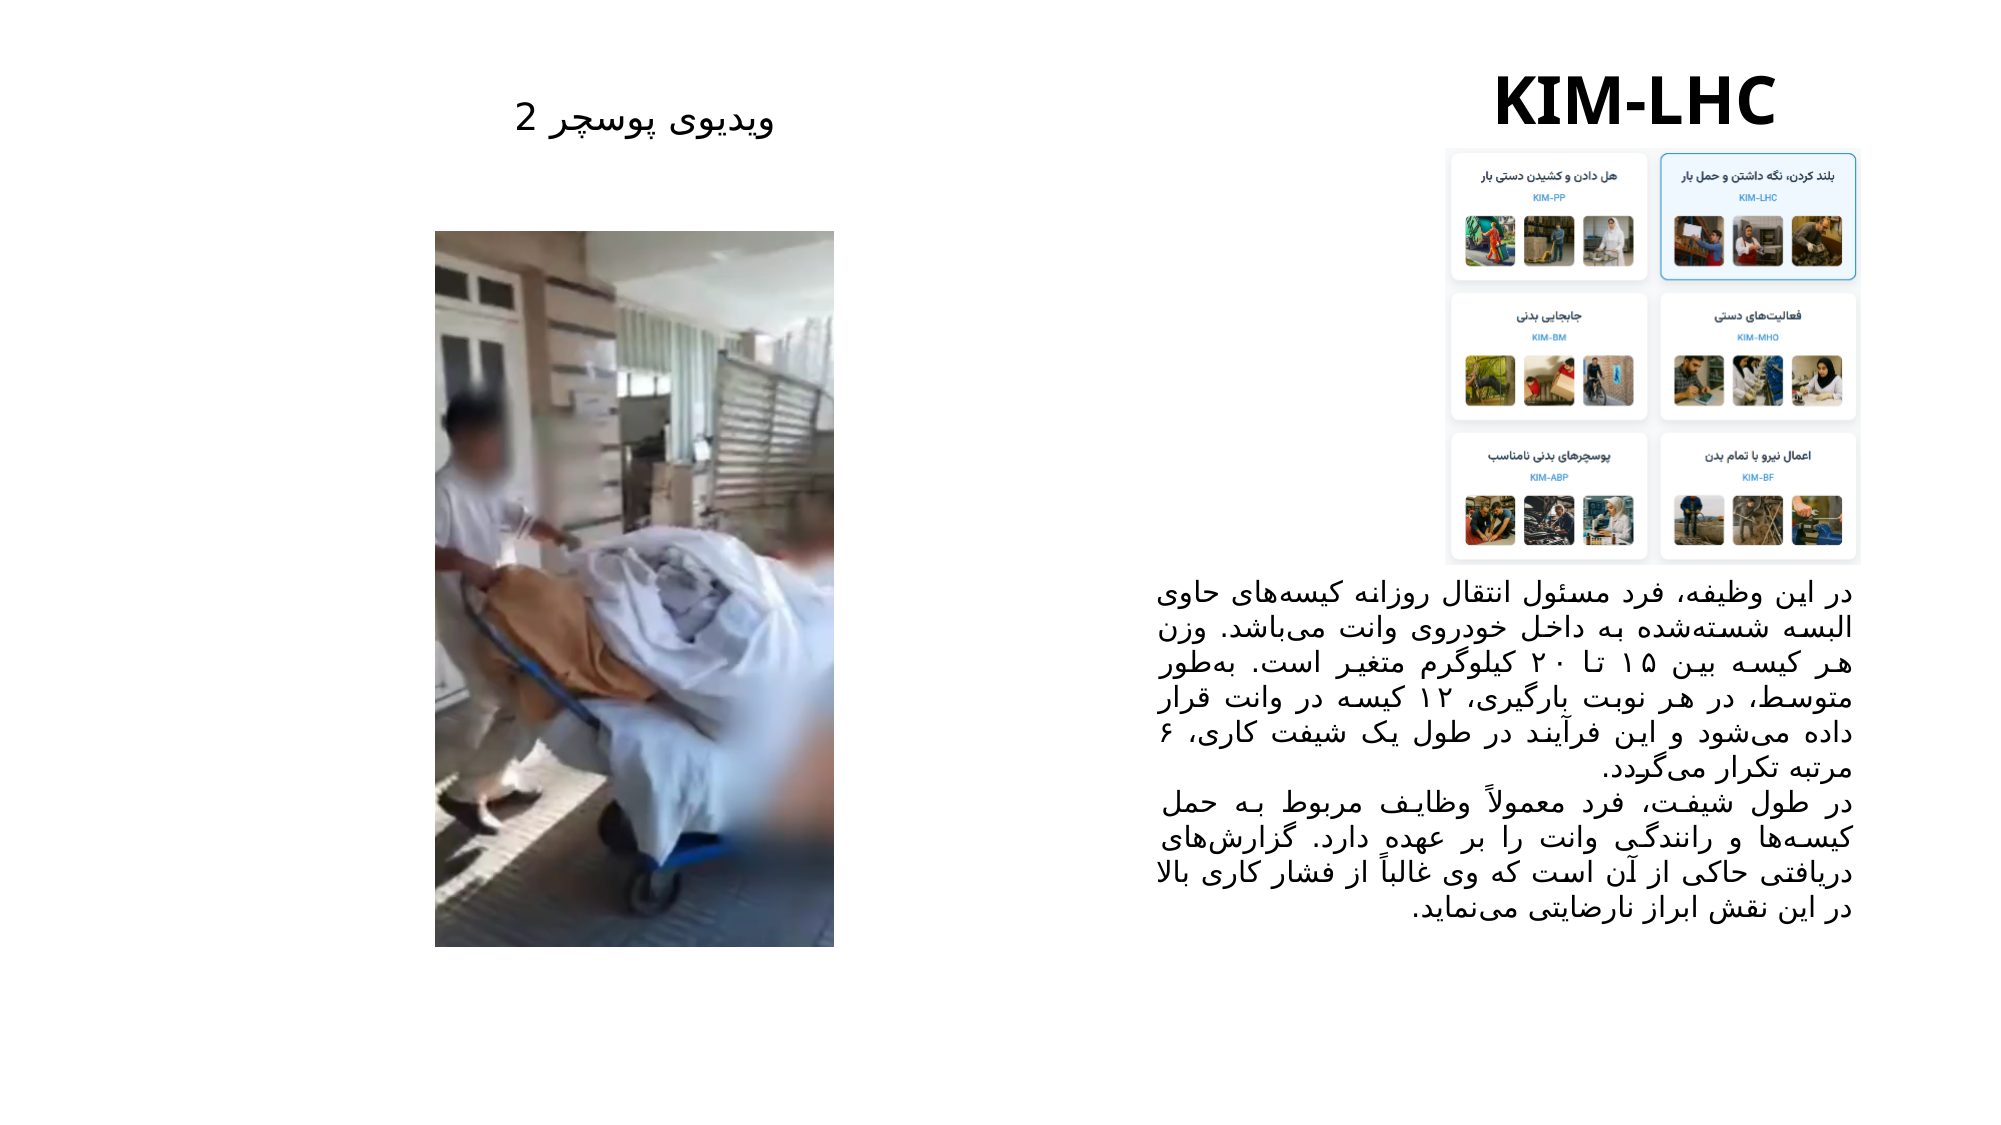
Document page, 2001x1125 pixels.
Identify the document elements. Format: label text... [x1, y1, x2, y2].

text_box ویدیوی پوسچر 2 [478, 85, 791, 146]
text_box در این وظیفه، فرد مسئول انتقال روزانه کیسه‌های حاوی البسه شسته‌شده به داخل خودروی وانت می‌باشد. وزن هر کیسه بین ۱۵ تا ۲۰ کیلوگرم متغیر است. به‌طور متوسط، در هر نوبت بارگیری، ۱۲ کیسه در وانت قرار داده می‌شود و این فرآیند در طول یک شیفت کاری، ۶ مرتبه تکرار می‌گردد. در طول شیفت، فرد معمولاً وظایف مربوط به حمل کیسه‌ها و رانندگی وانت را بر عهده دارد. گزارش‌های دریافتی حاکی از آن است که وی غالباً از فشار کاری بالا در این نقش ابراز نارضایتی می‌نماید. [1139, 566, 1868, 931]
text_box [434, 230, 835, 948]
picture [1445, 148, 1861, 565]
title KIM-LHC [1312, 0, 1958, 147]
